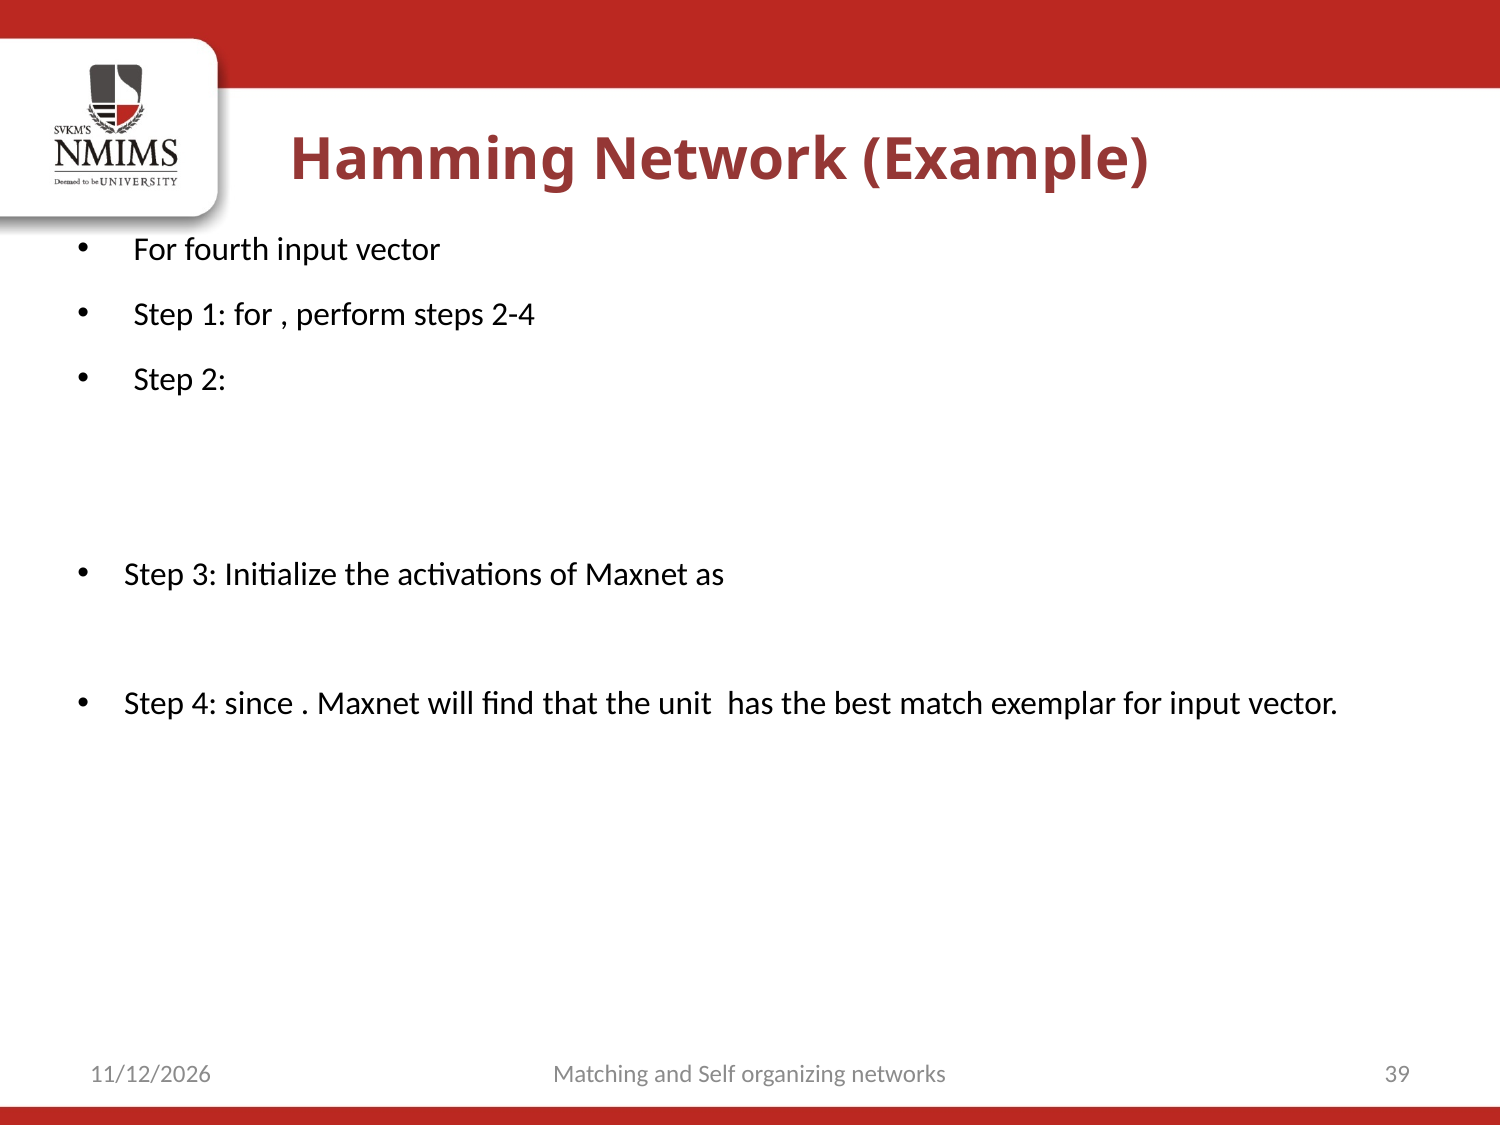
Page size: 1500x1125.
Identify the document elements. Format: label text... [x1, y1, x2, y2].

text_box Hamming Network (Example) [274, 114, 1488, 199]
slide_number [75, 1042, 425, 1103]
footer Matching and Self organizing networks [512, 1042, 988, 1103]
slide_number 39 [1074, 1042, 1425, 1103]
picture [0, 0, 1500, 1125]
